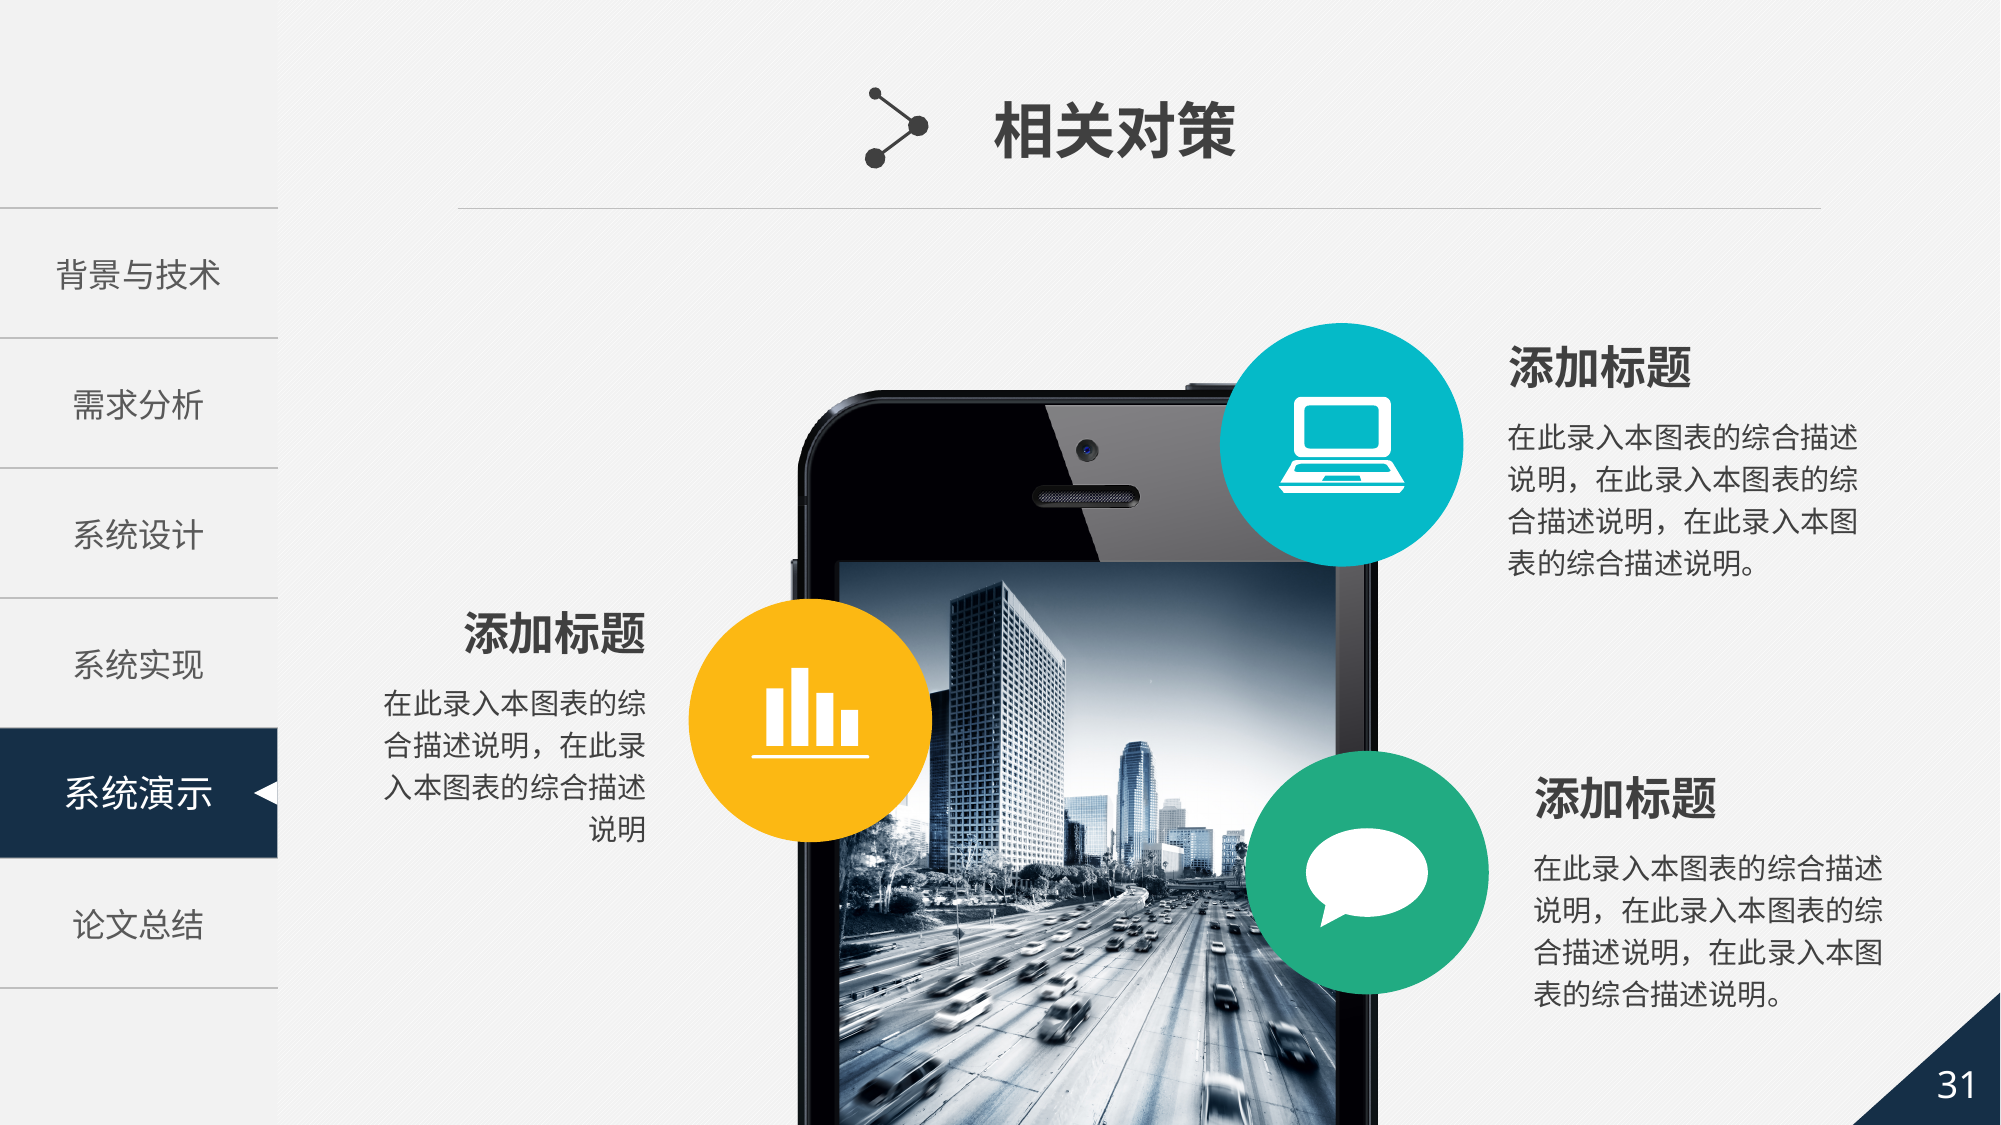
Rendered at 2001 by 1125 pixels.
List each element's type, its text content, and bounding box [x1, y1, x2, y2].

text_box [875, 93, 919, 159]
text_box 添加标题 [1519, 762, 1733, 832]
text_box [688, 598, 933, 843]
text_box 在此录入本图表的综合描述说明，在此录入本图表的综合描述说明 [352, 671, 663, 855]
text_box 添加标题 [1494, 331, 1708, 402]
text_box 相关对策 [979, 84, 1254, 173]
text_box 添加标题 [447, 597, 662, 668]
text_box 在此录入本图表的综合描述说明，在此录入本图表的综合描述说明，在此录入本图表的综合描述说明。 [1492, 405, 1894, 588]
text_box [1219, 323, 1464, 567]
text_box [1245, 750, 1489, 995]
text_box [704, 383, 1487, 1125]
text_box 在此录入本图表的综合描述说明，在此录入本图表的综合描述说明，在此录入本图表的综合描述说明。 [1518, 836, 1919, 1019]
